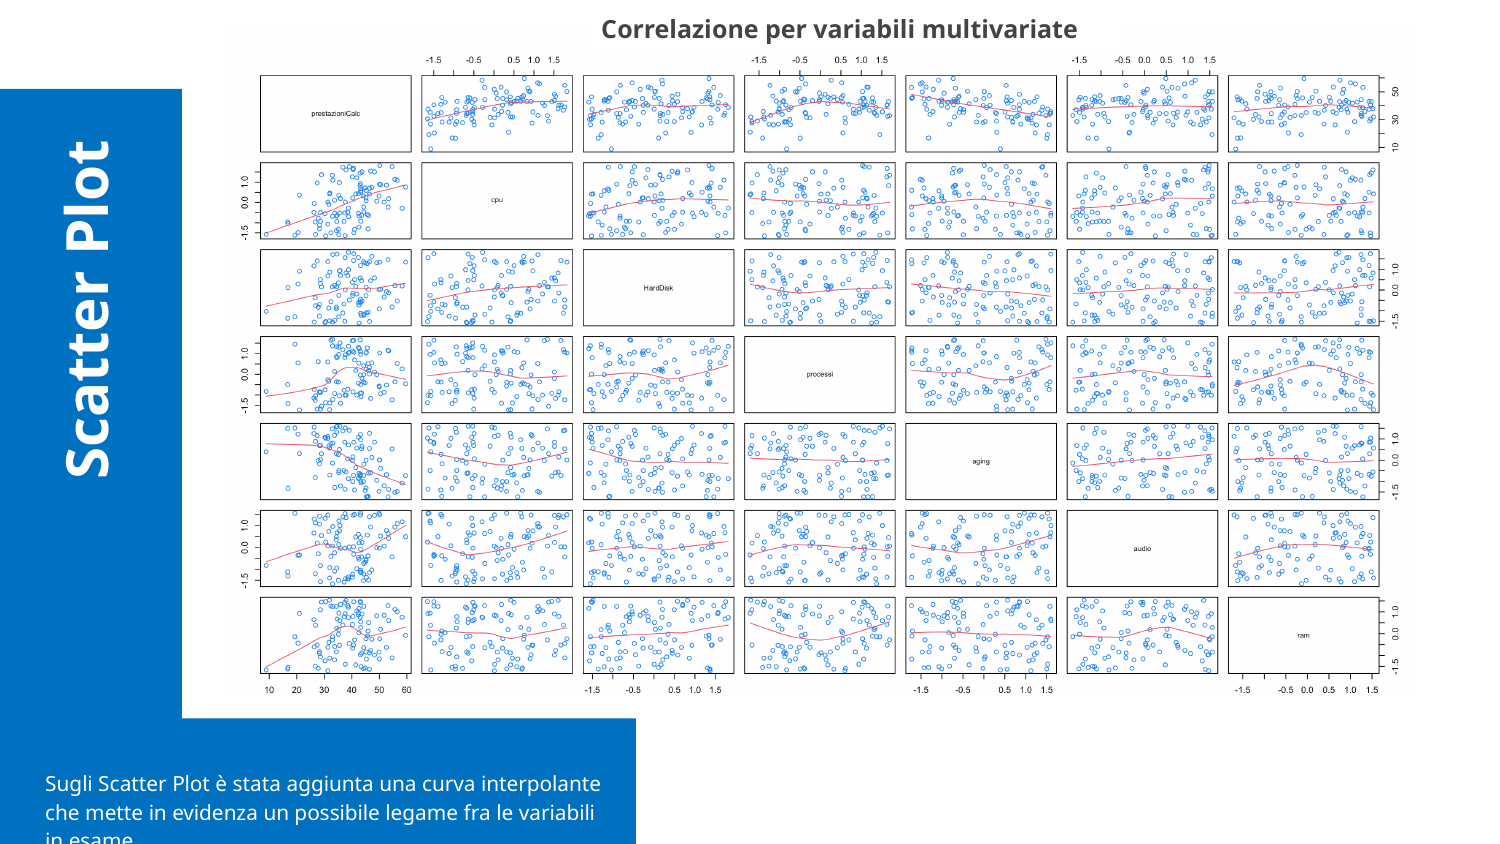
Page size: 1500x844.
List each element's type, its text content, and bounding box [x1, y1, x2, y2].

picture [230, 28, 1412, 696]
subtitle Sugli Scatter Plot è stata aggiunta una curva interpolante che mette in evidenza un possibile legame fra le variabili in esame. [30, 752, 621, 801]
title Scatter Plot [0, 125, 136, 600]
text_box [0, 88, 182, 718]
text_box Correlazione per variabili multivariate [586, 6, 1123, 27]
text_box [0, 718, 636, 844]
